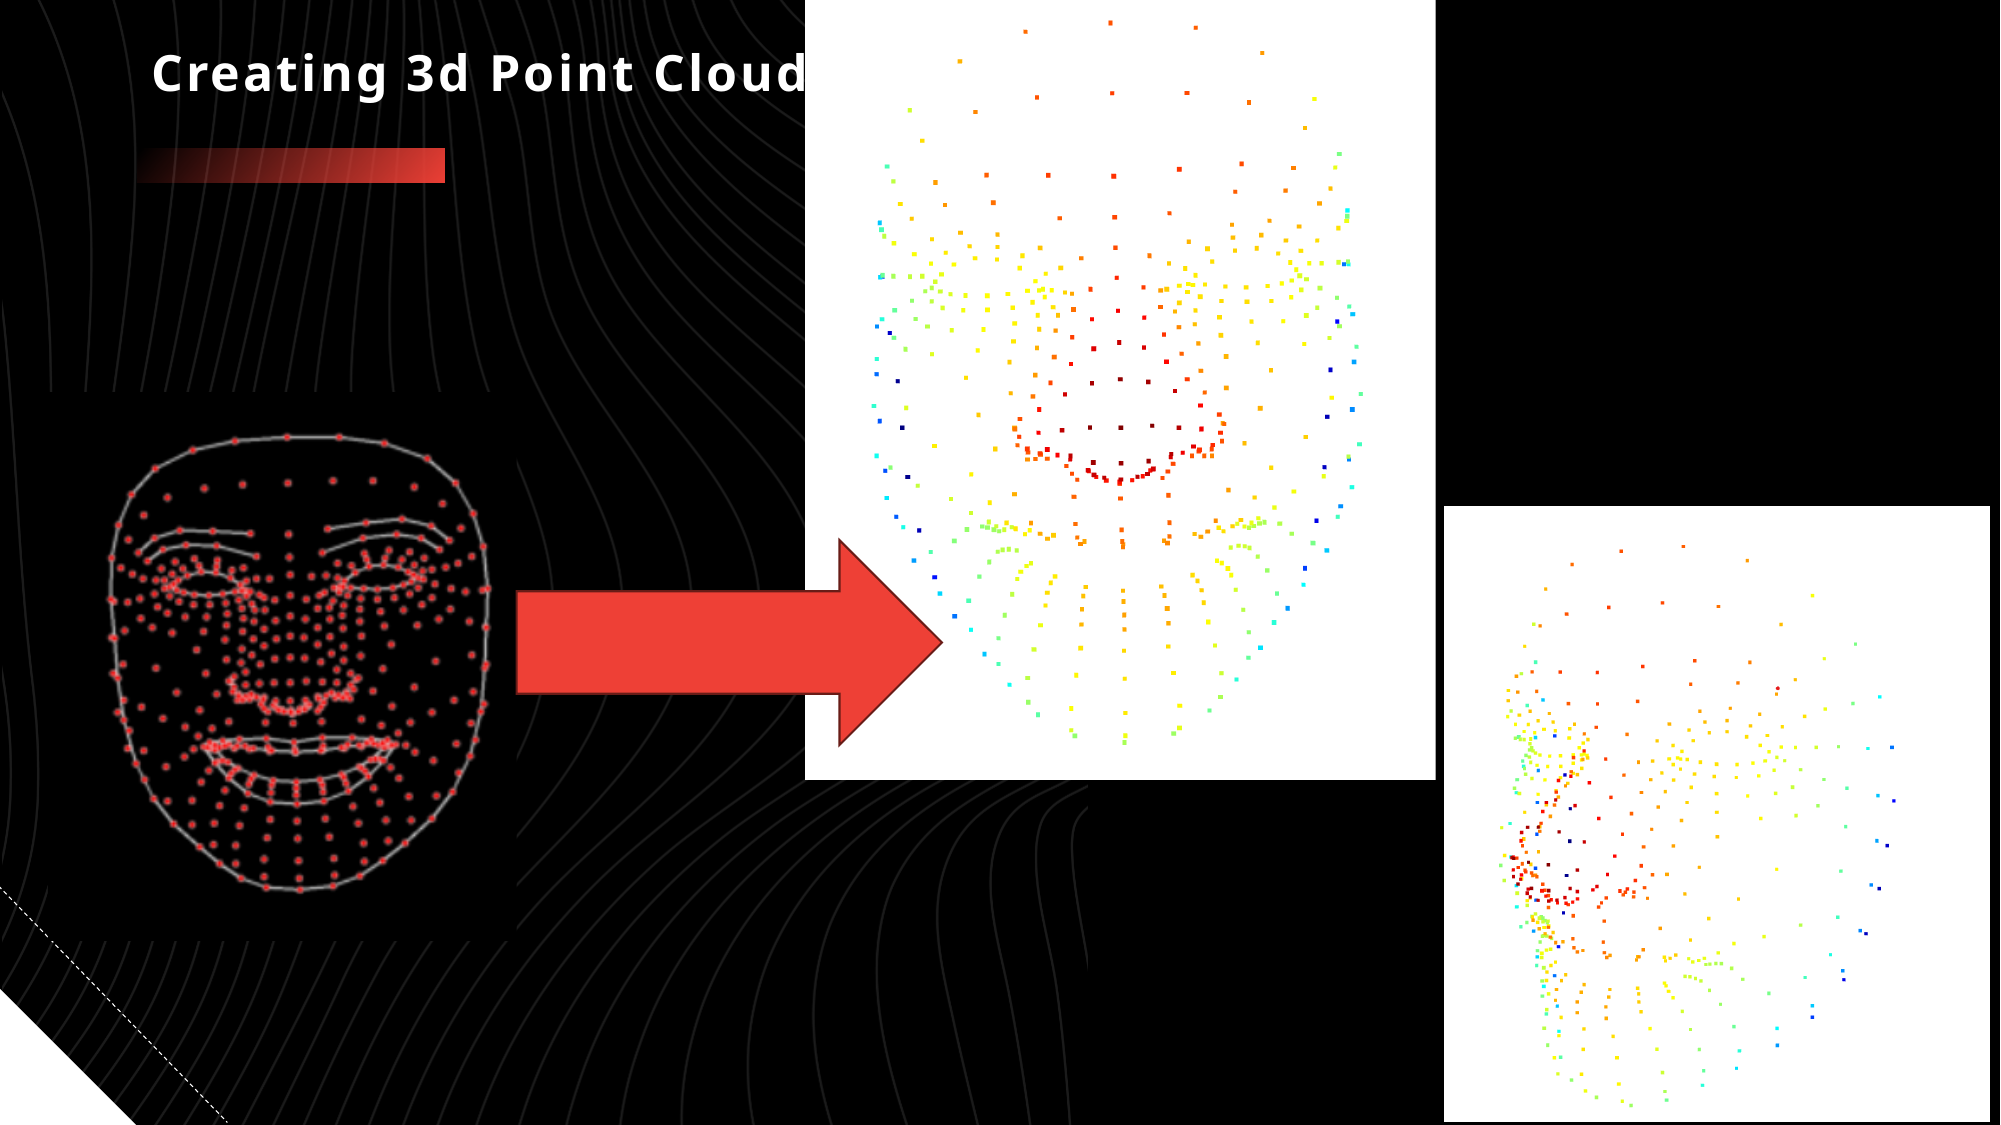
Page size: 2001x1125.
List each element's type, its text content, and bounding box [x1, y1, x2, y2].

picture [805, 0, 1436, 780]
picture [1444, 506, 1990, 1122]
title Creating 3d Point Cloud [136, 27, 805, 124]
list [47, 392, 517, 941]
text_box [517, 590, 805, 695]
